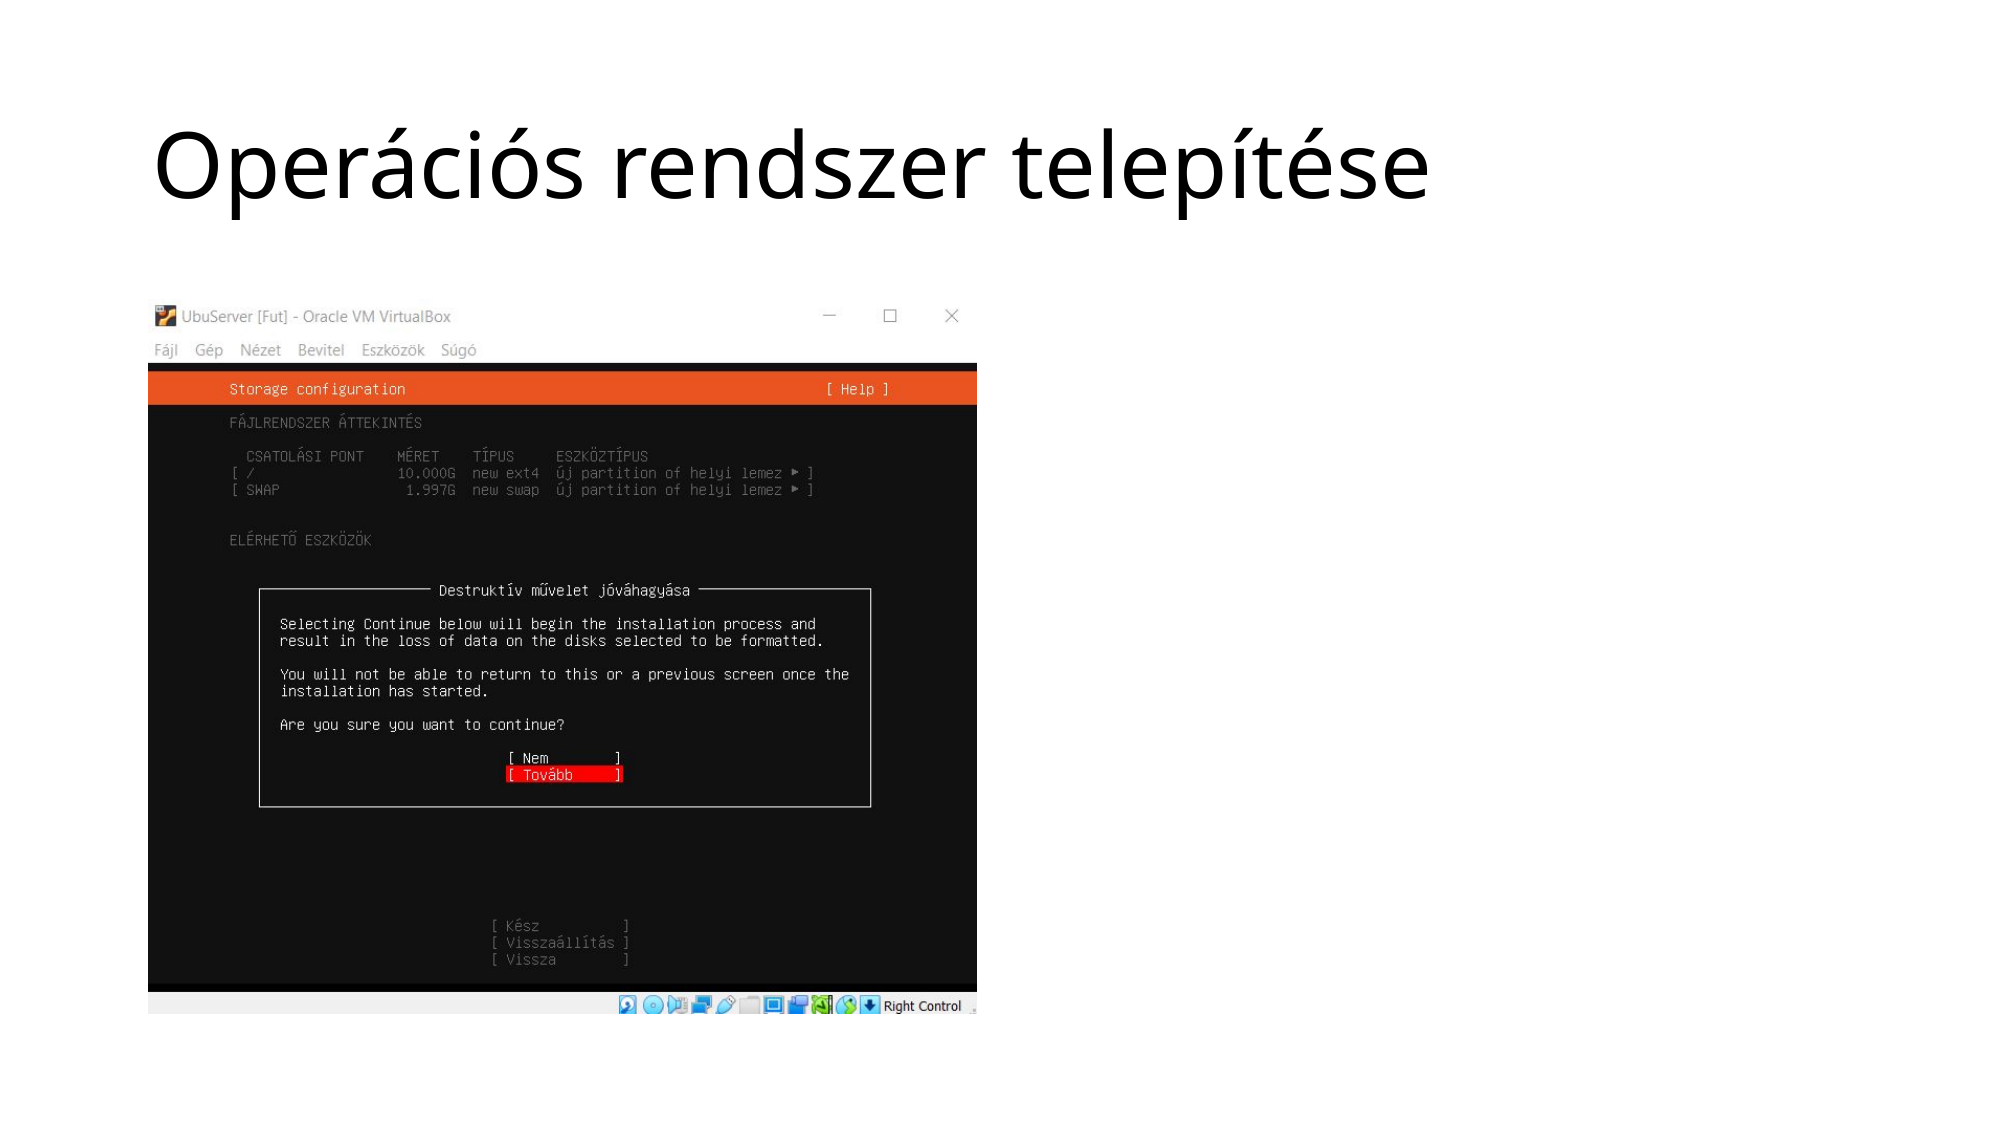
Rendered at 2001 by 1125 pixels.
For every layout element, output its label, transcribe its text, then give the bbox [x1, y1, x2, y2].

title Operációs rendszer telepítése [137, 59, 1863, 278]
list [148, 299, 977, 1014]
